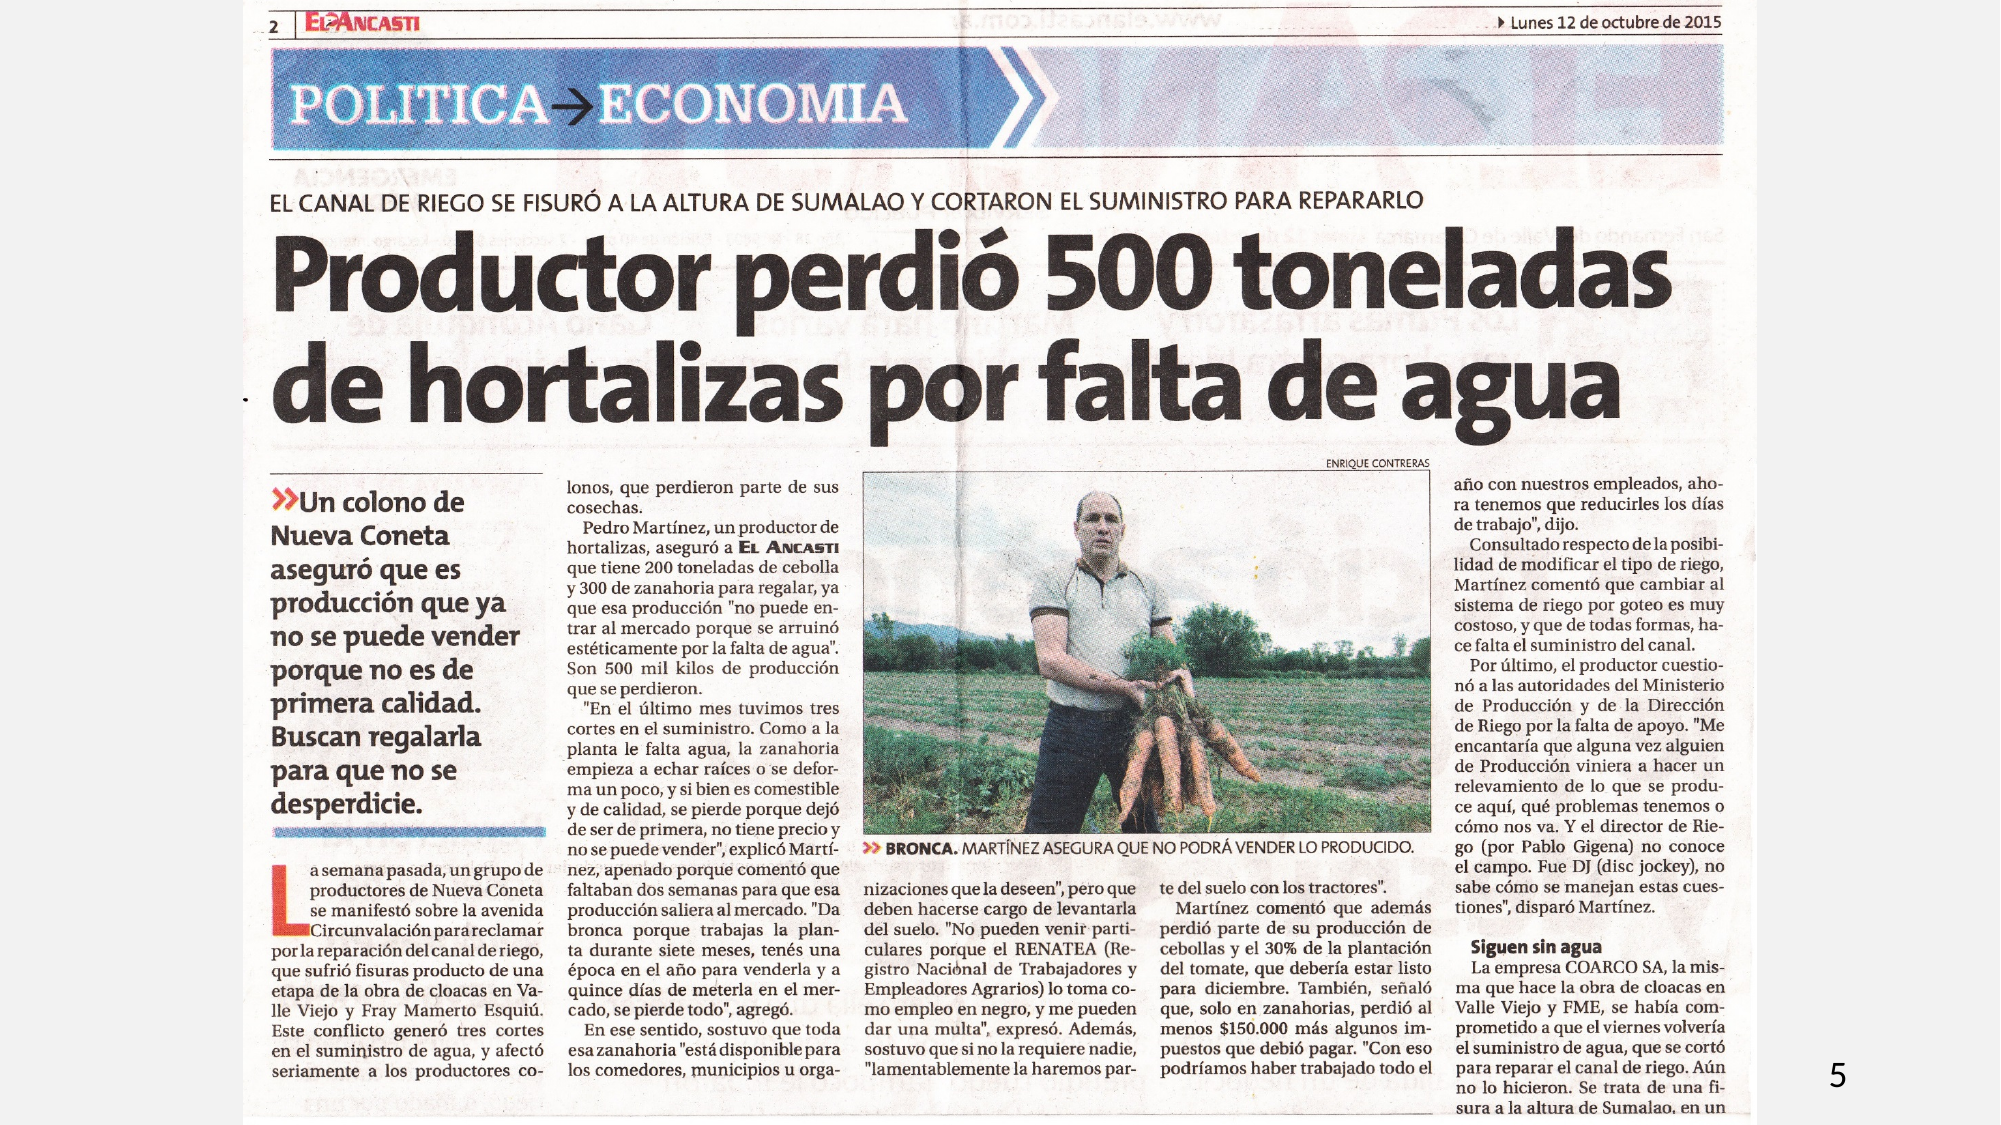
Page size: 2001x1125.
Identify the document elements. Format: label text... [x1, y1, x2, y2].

picture [243, 0, 1757, 1125]
slide_number 5 [1802, 1042, 1863, 1103]
